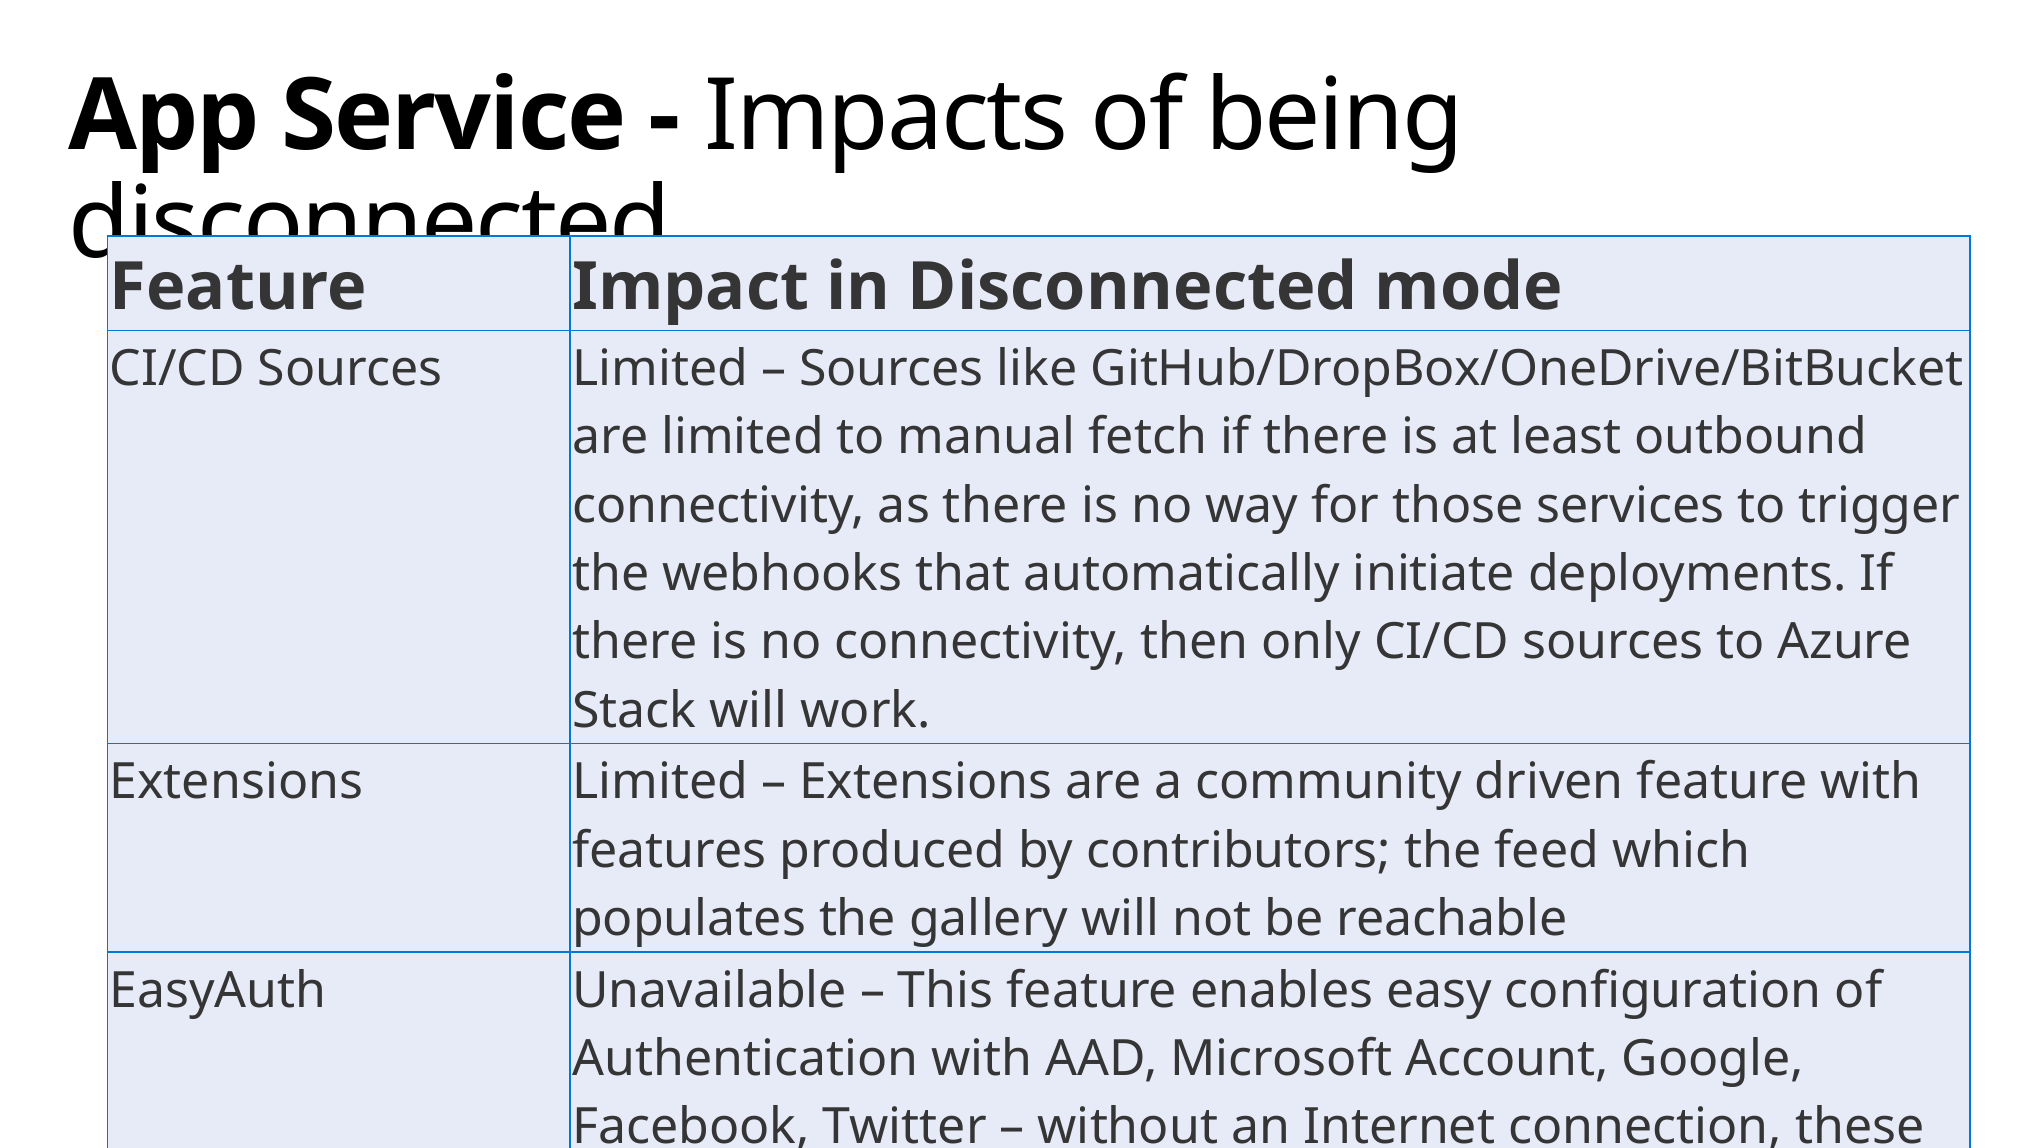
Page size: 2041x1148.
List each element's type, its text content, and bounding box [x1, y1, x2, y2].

title App Service - Impacts of being disconnected [45, 48, 1996, 199]
table_cell Limited – Extensions are a community driven feature with features produced by contributors; the feed which populates the gallery will not be reachable [571, 744, 1969, 951]
table_cell Unavailable – This feature enables easy configuration of Authentication with AAD, Microsoft Account, Google, Facebook, Twitter – without an Internet connection, these will fail. [571, 953, 1969, 1148]
table_cell Limited – Sources like GitHub/DropBox/OneDrive/BitBucket are limited to manual fetch if there is at least outbound connectivity, as there is no way for those services to trigger the webhooks that automatically initiate deployments. If there is no connectivity, then only CI/CD sources to Azure Stack will work. [571, 331, 1969, 743]
table_cell EasyAuth [108, 953, 569, 1148]
table_cell Extensions [108, 744, 569, 951]
table_header Feature [108, 237, 569, 330]
table_cell CI/CD Sources [108, 331, 569, 743]
table_header Impact in Disconnected mode [571, 237, 1969, 330]
